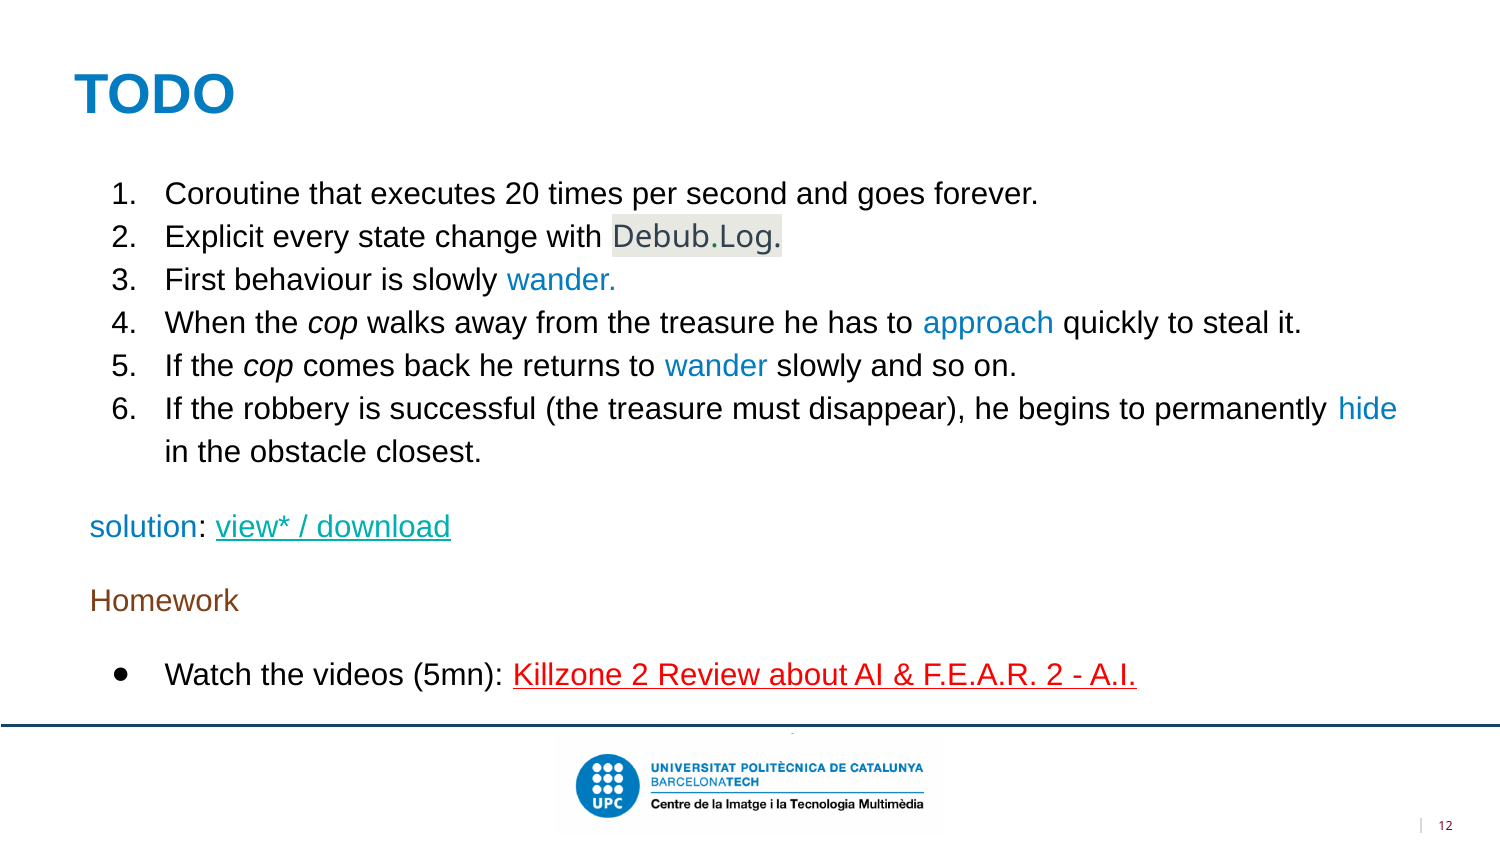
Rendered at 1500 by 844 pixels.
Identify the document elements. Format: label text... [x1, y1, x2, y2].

text_box Coroutine that executes 20 times per second and goes forever. Explicit every state change with Debub.Log. First behaviour is slowly wander. When the cop walks away from the treasure he has to approach quickly to steal it. If the cop comes back he returns to wander slowly and so on. If the robbery is successful (the treasure must disappear), he begins to permanently hide in the obstacle closest. solution: view* / download Homework Watch the videos (5mn): Killzone 2 Review about AI & F.E.A.R. 2 - A.I. [74, 152, 1428, 707]
picture [555, 718, 945, 836]
list TODO [74, 47, 1428, 131]
